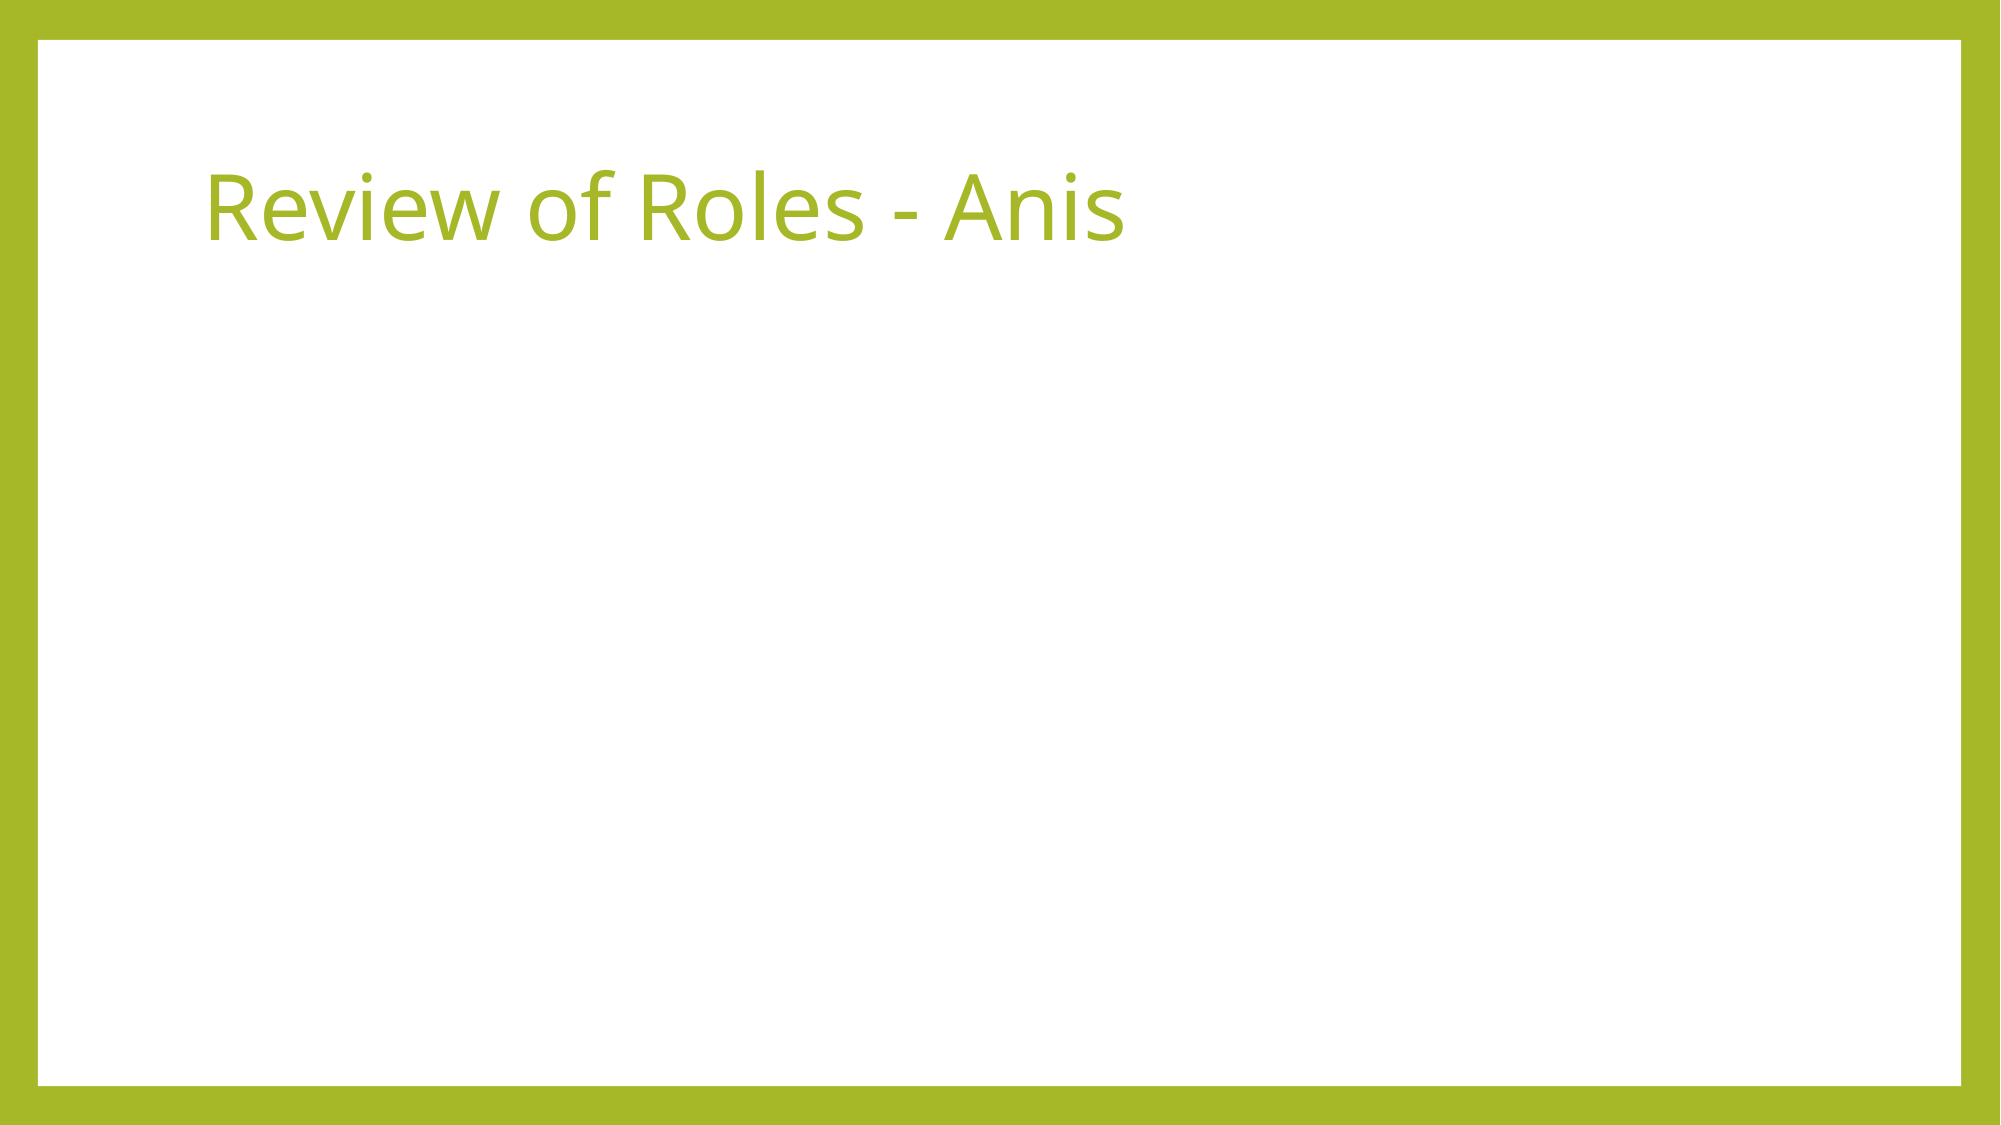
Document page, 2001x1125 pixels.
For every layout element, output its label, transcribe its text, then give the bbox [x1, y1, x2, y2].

title Review of Roles - Anis [187, 99, 1808, 323]
